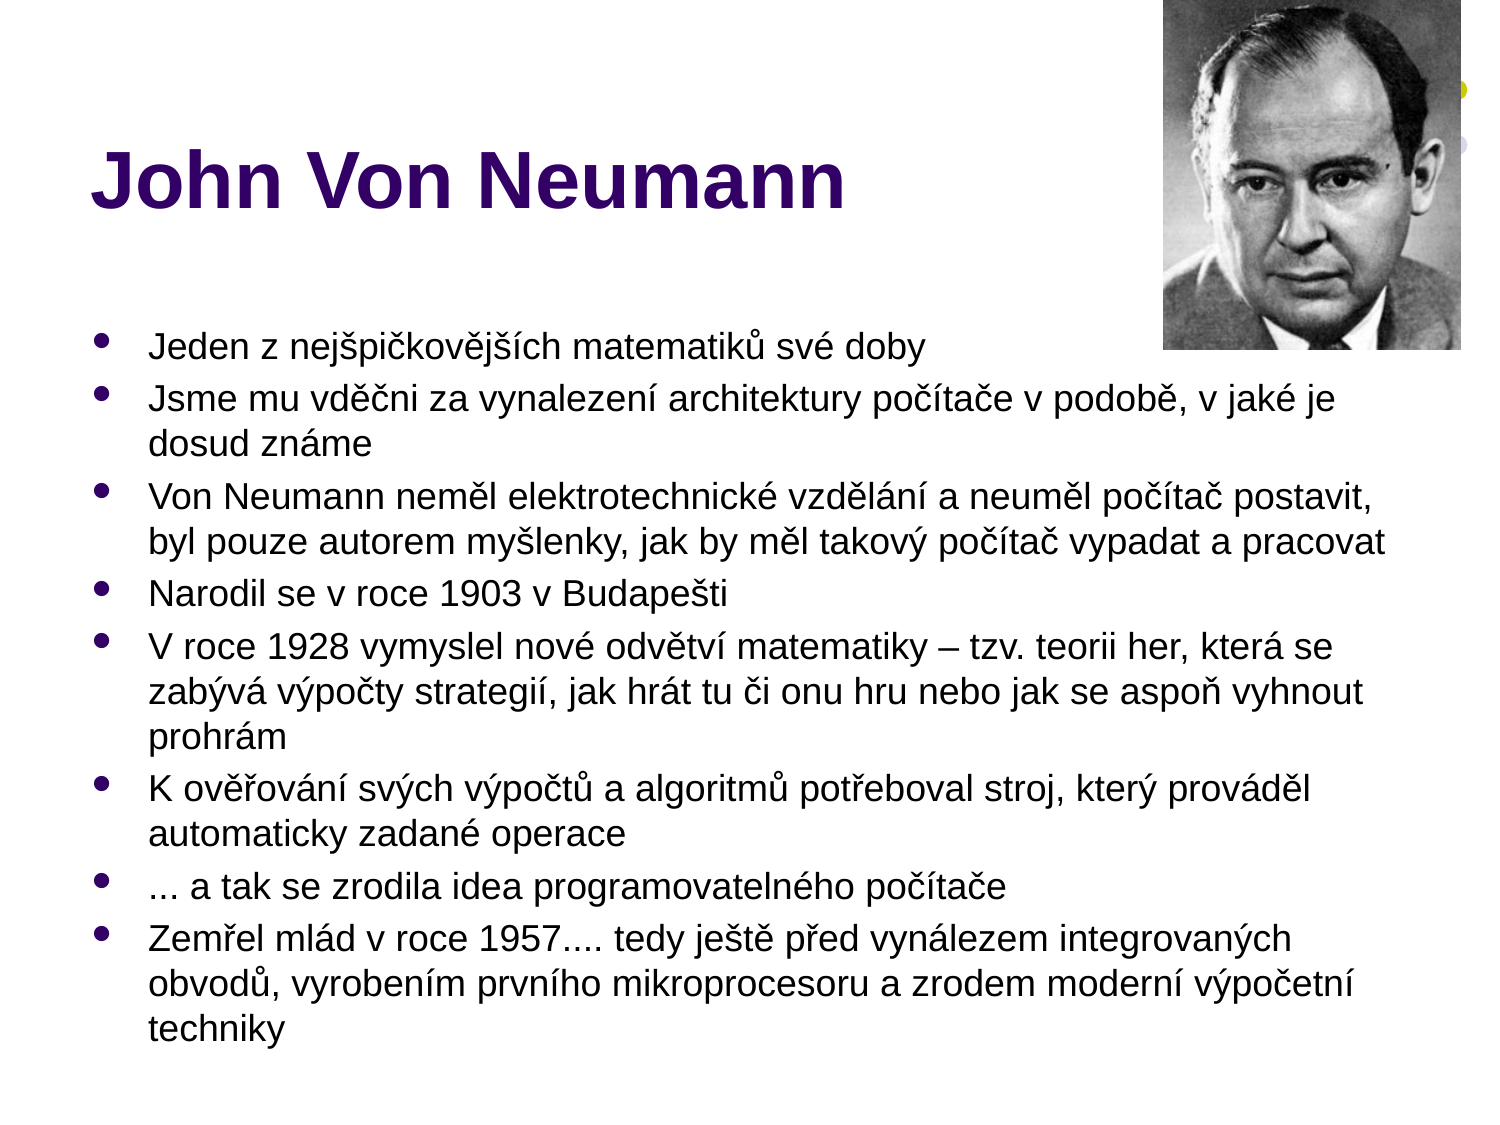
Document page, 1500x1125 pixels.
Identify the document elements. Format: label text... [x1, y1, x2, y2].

picture [1163, 0, 1461, 351]
list Jeden z nejšpičkovějších matematiků své doby Jsme mu vděčni za vynalezení architektury počítače v podobě, v jaké je dosud známe Von Neumann neměl elektrotechnické vzdělání a neuměl počítač postavit, byl pouze autorem myšlenky, jak by měl takový počítač vypadat a pracovat Narodil se v roce 1903 v Budapešti V roce 1928 vymyslel nové odvětví matematiky – tzv. teorii her, která se zabývá výpočty strategií, jak hrát tu či onu hru nebo jak se aspoň vyhnout prohrám K ověřování svých výpočtů a algoritmů potřeboval stroj, který prováděl automaticky zadané operace ... a tak se zrodila idea programovatelného počítače Zemřel mlád v roce 1957.... tedy ještě před vynálezem integrovaných obvodů, vyrobením prvního mikroprocesoru a zrodem moderní výpočetní techniky [76, 314, 1427, 1039]
title John Von Neumann [75, 20, 1158, 233]
